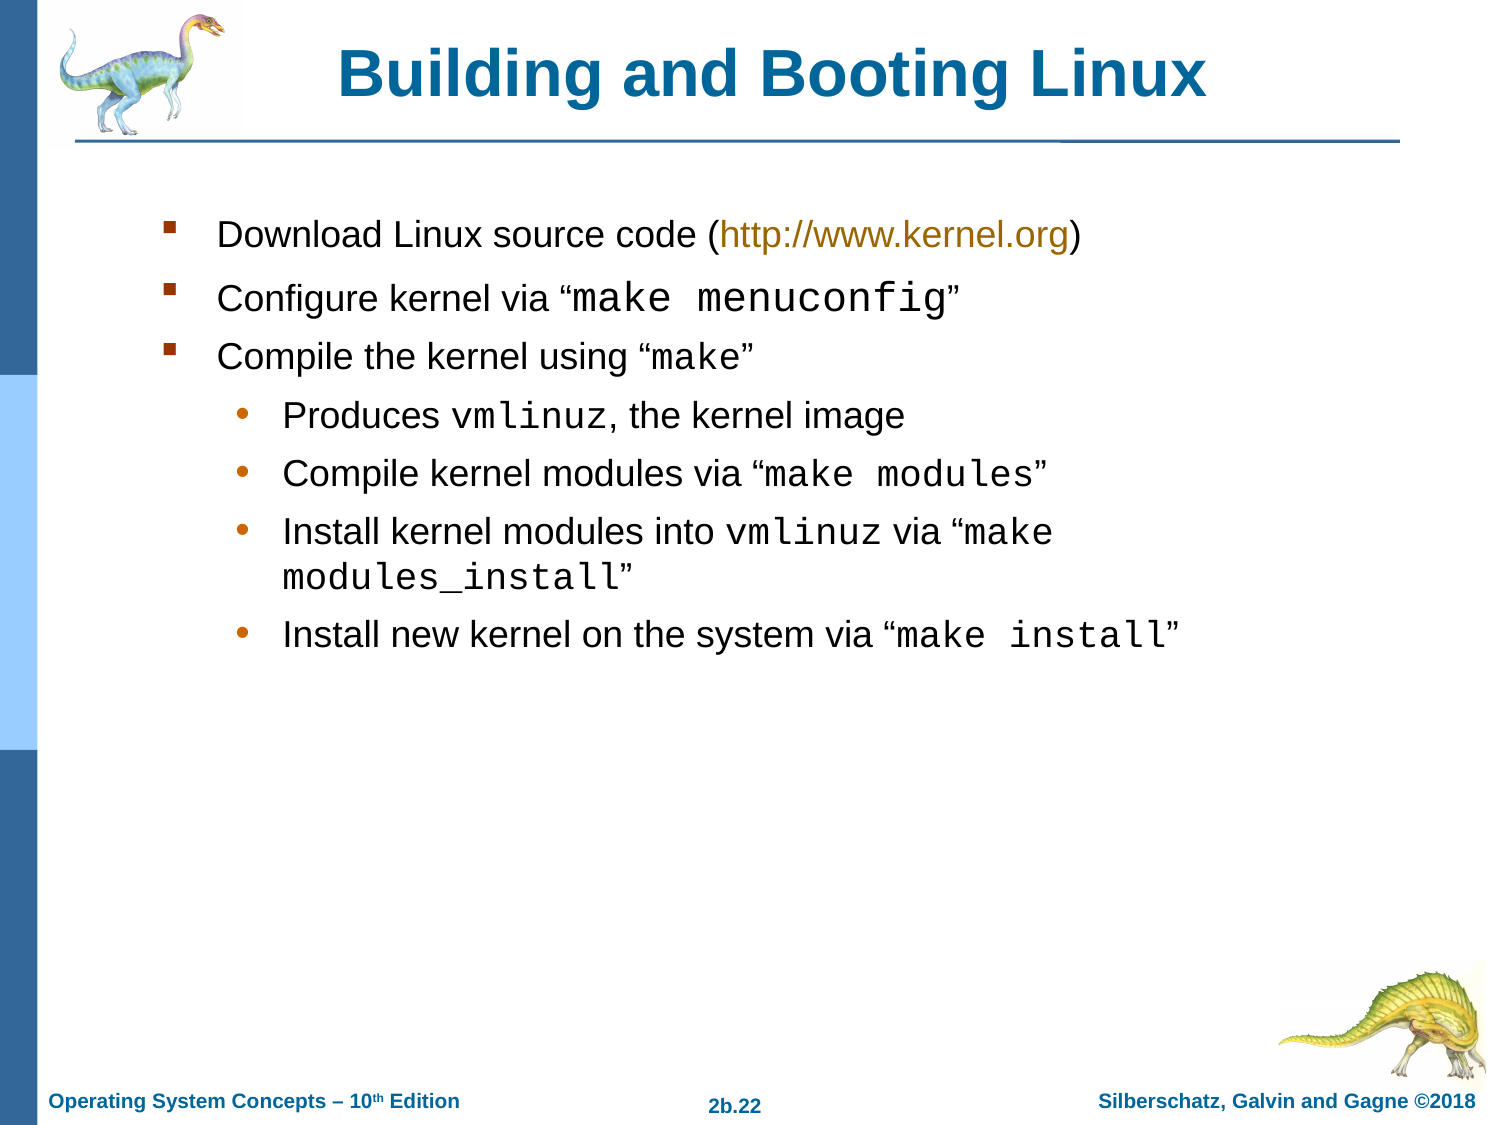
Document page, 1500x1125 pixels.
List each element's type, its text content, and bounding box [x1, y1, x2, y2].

picture [1275, 959, 1486, 1090]
title Building and Booting Linux [145, 22, 1400, 118]
list Download Linux source code (http://www.kernel.org) Configure kernel via “make menuconfig” Compile the kernel using “make” Produces vmlinuz, the kernel image Compile kernel modules via “make modules” Install kernel modules into vmlinuz via “make modules_install” Install new kernel on the system via “make install” [145, 202, 1400, 946]
picture [46, 0, 243, 149]
